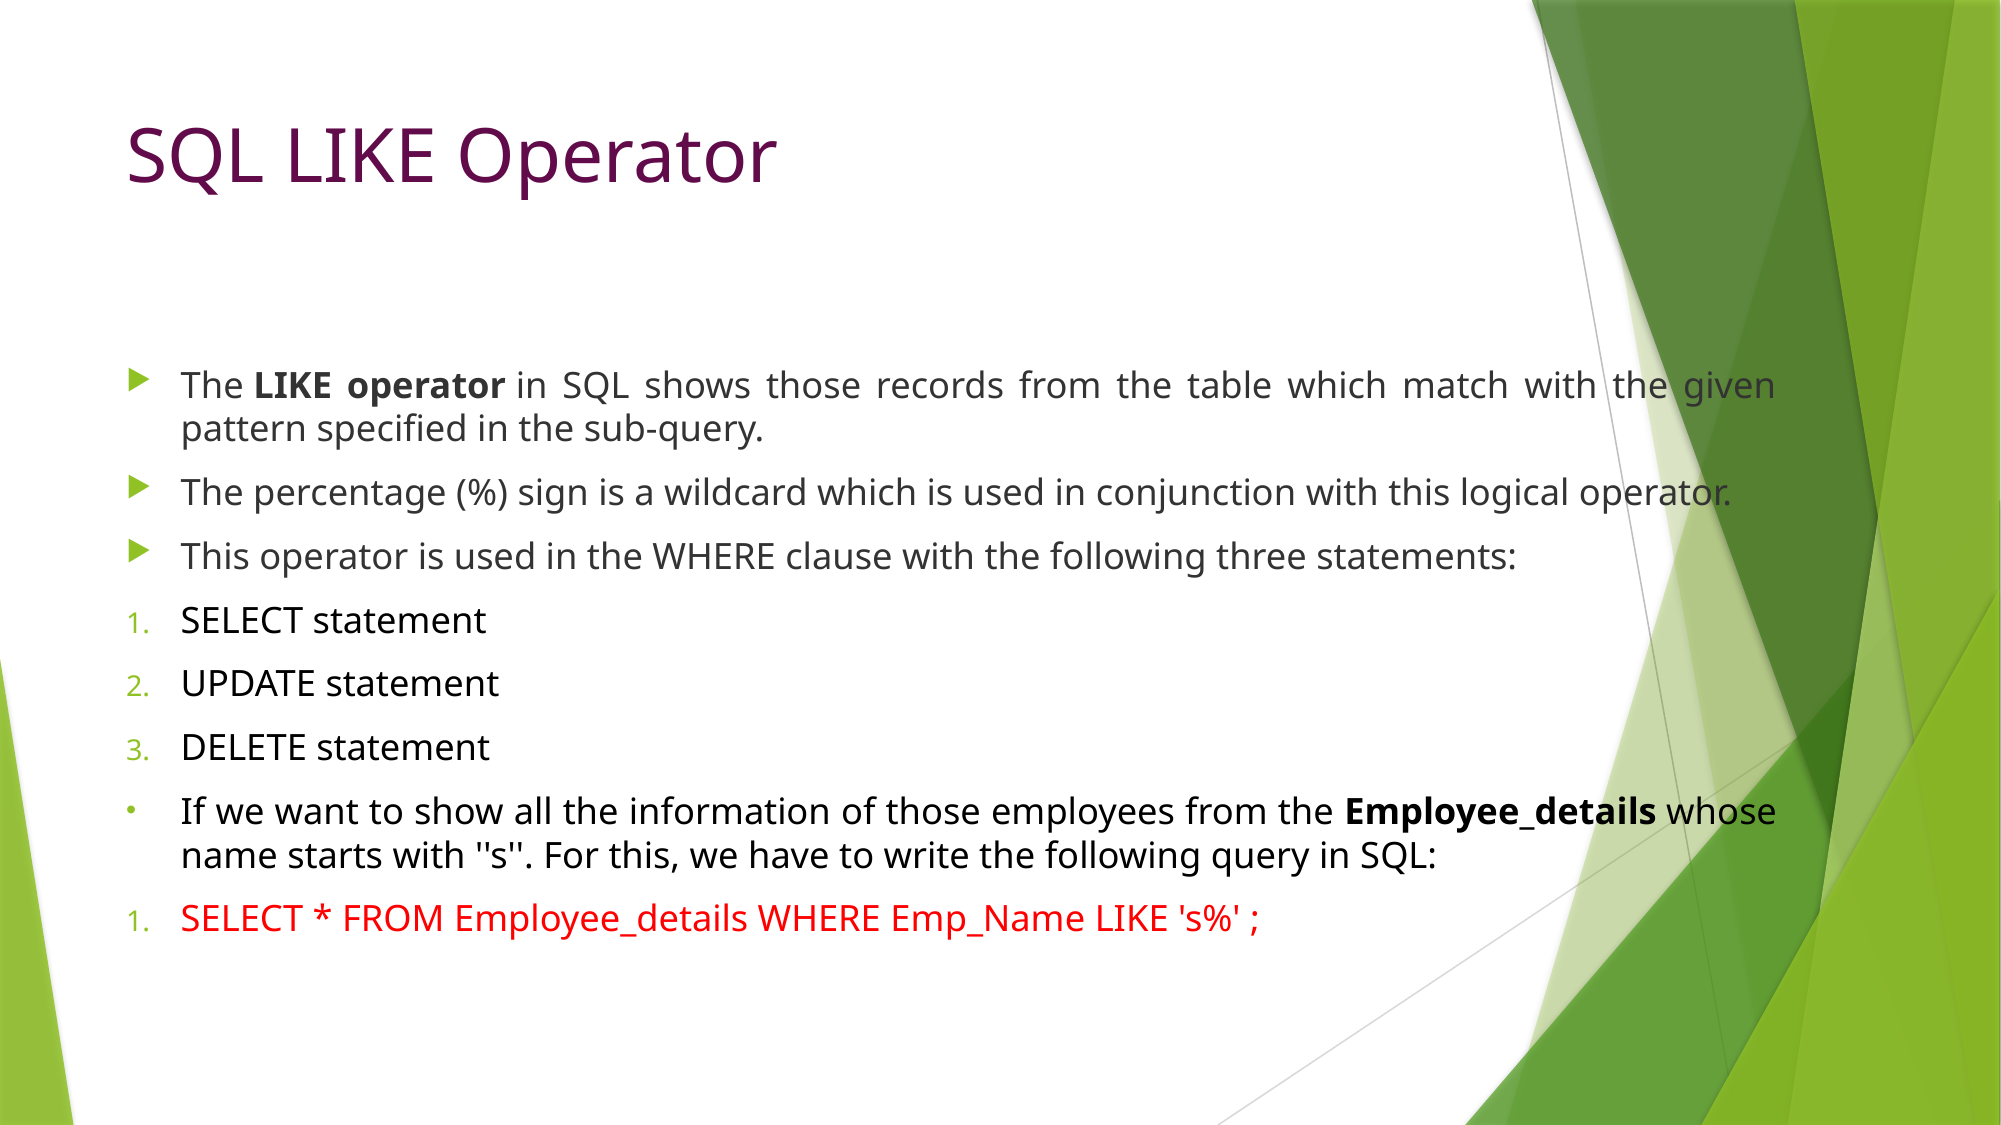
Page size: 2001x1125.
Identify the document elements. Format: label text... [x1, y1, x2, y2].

title SQL LIKE Operator [111, 99, 1522, 317]
list The LIKE operator in SQL shows those records from the table which match with the given pattern specified in the sub-query. The percentage (%) sign is a wildcard which is used in conjunction with this logical operator. This operator is used in the WHERE clause with the following three statements: SELECT statement UPDATE statement DELETE statement If we want to show all the information of those employees from the Employee_details whose name starts with ''s''. For this, we have to write the following query in SQL: SELECT * FROM Employee_details WHERE Emp_Name LIKE 's%' ; [111, 354, 1793, 970]
